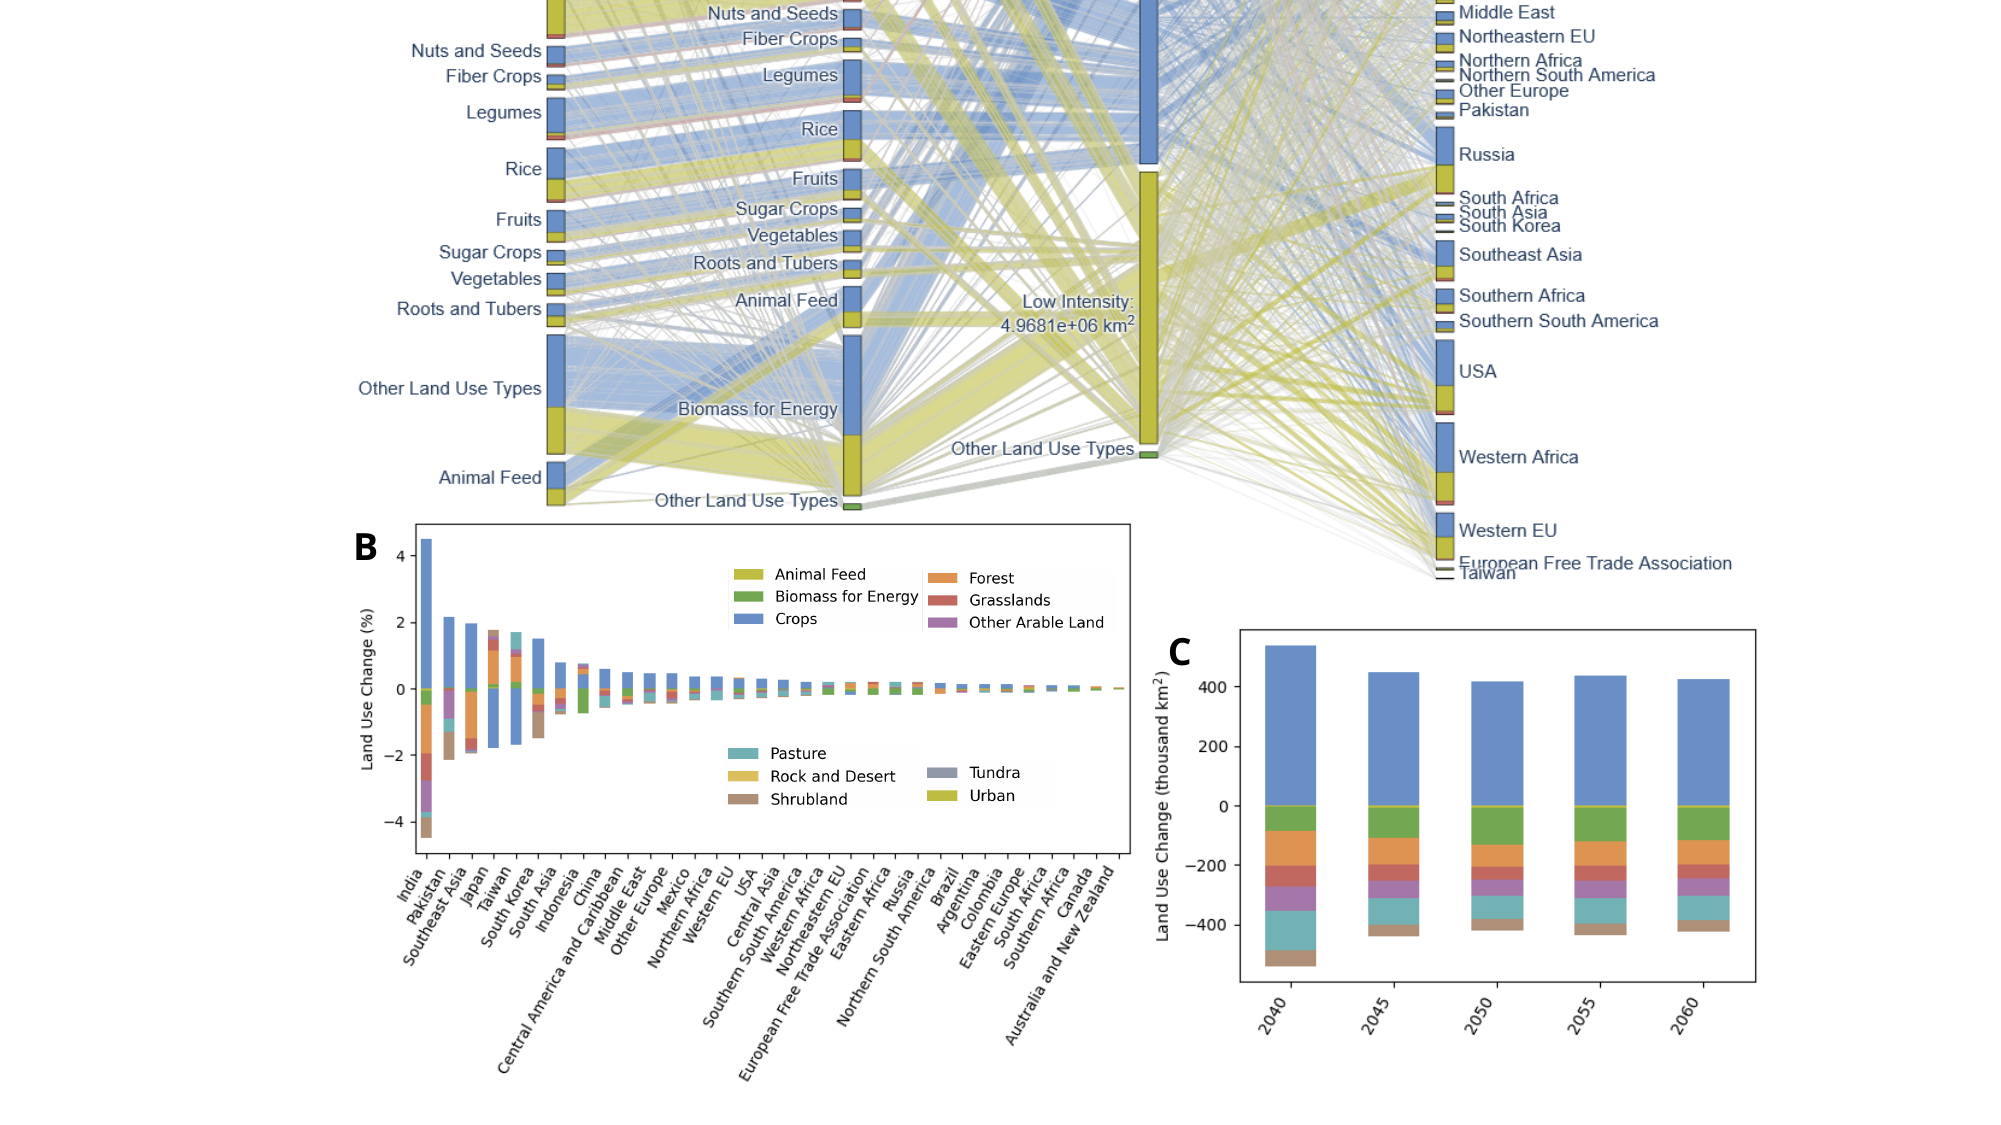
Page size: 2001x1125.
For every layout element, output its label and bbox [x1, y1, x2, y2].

picture [342, 0, 1761, 1085]
